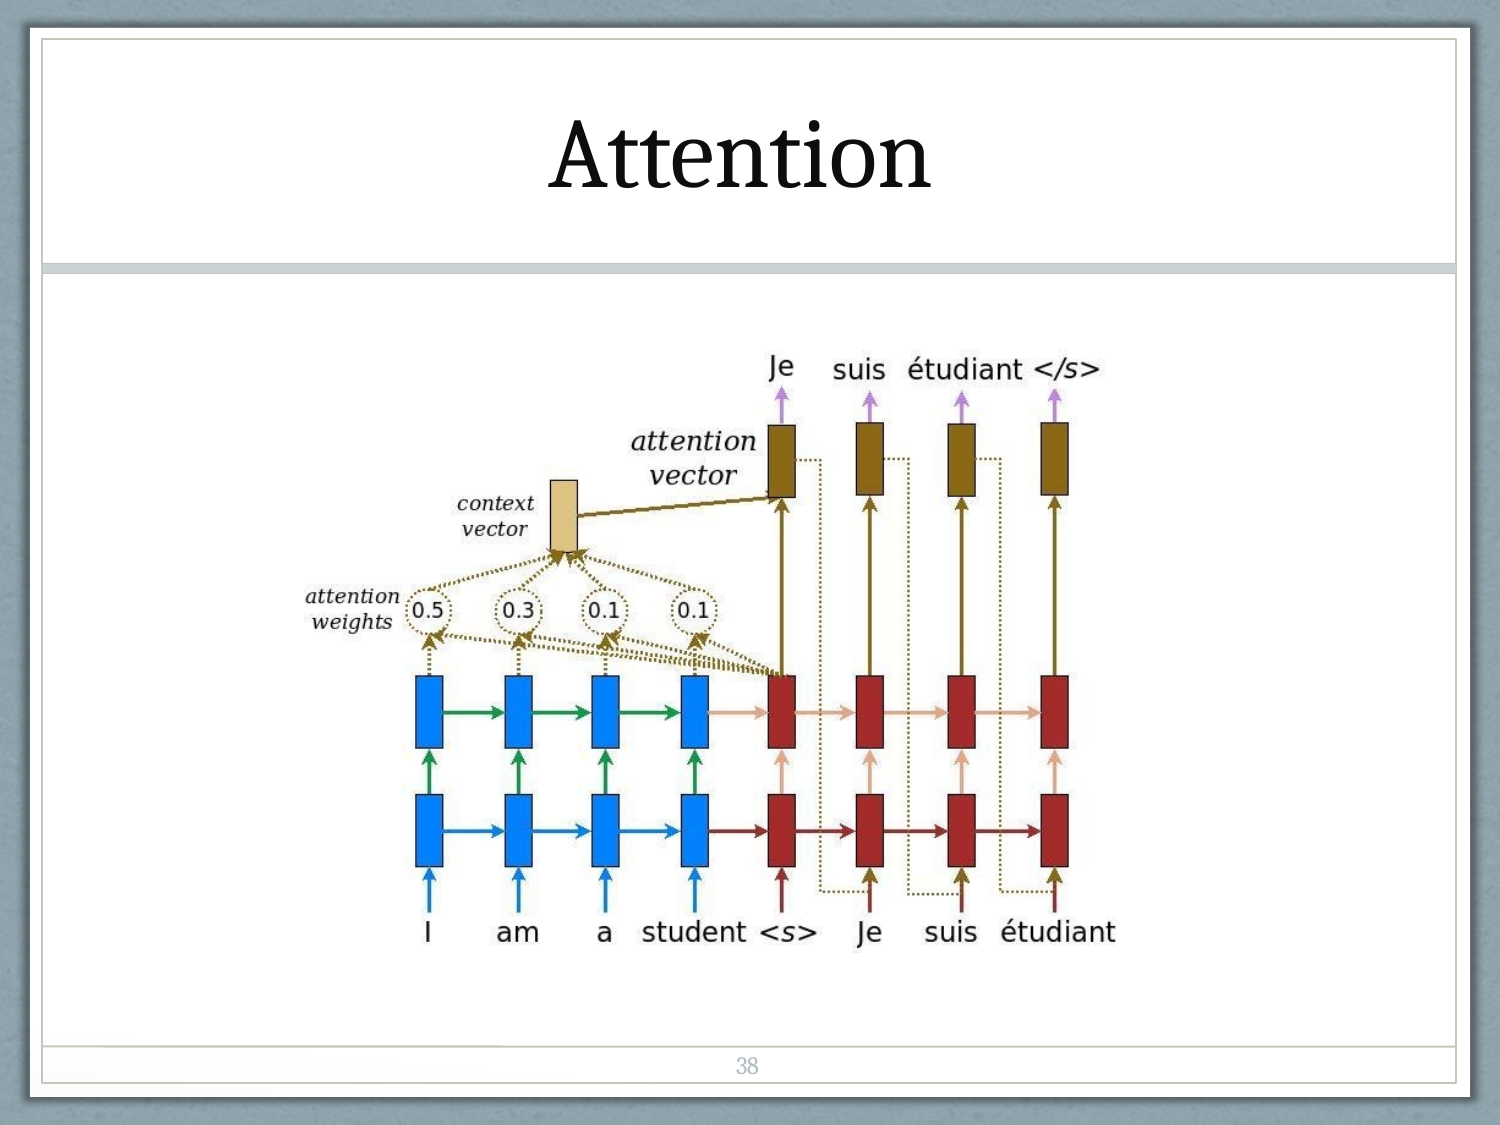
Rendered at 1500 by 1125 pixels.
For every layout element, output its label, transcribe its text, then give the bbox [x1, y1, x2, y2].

title Attention [546, 85, 954, 276]
text_box 38 [734, 1047, 766, 1080]
picture [0, 0, 1500, 1125]
